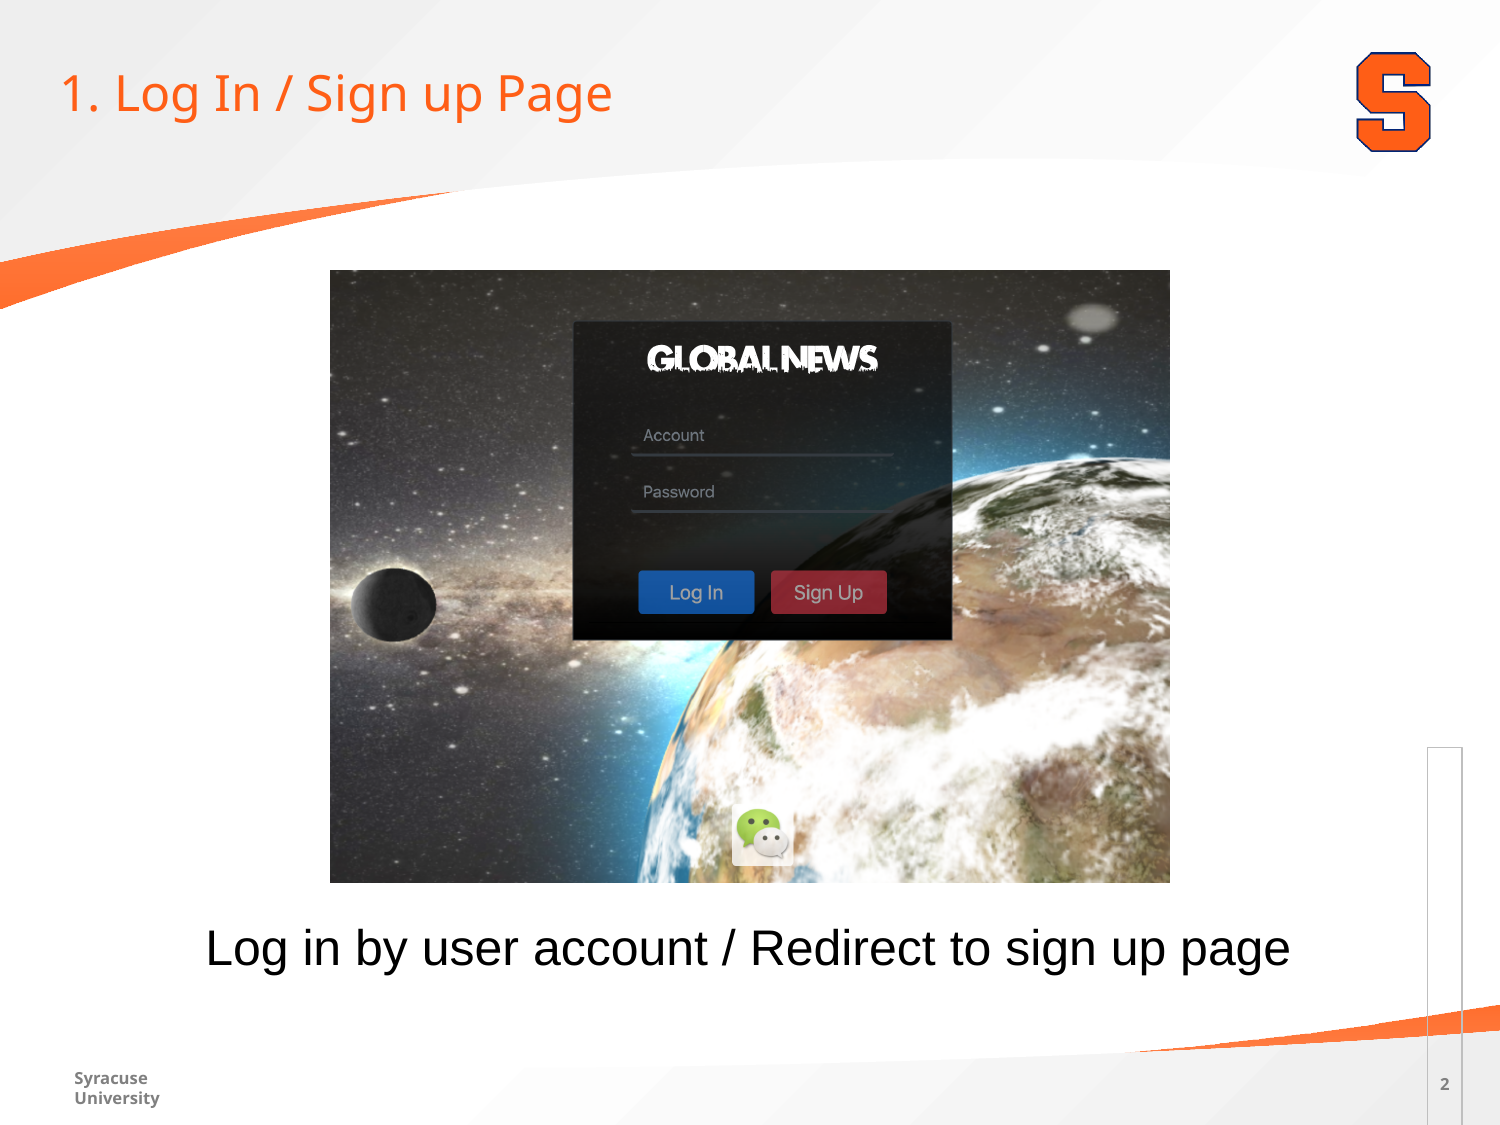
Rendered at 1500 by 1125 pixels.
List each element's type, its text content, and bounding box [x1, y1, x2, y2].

text_box Log in by user account / Redirect to sign up page [198, 907, 1302, 983]
slide_number ‹#› [1427, 747, 1463, 1125]
picture [1343, 52, 1444, 152]
picture [329, 270, 1170, 883]
title 1. Log In / Sign up Page [59, 60, 1410, 149]
